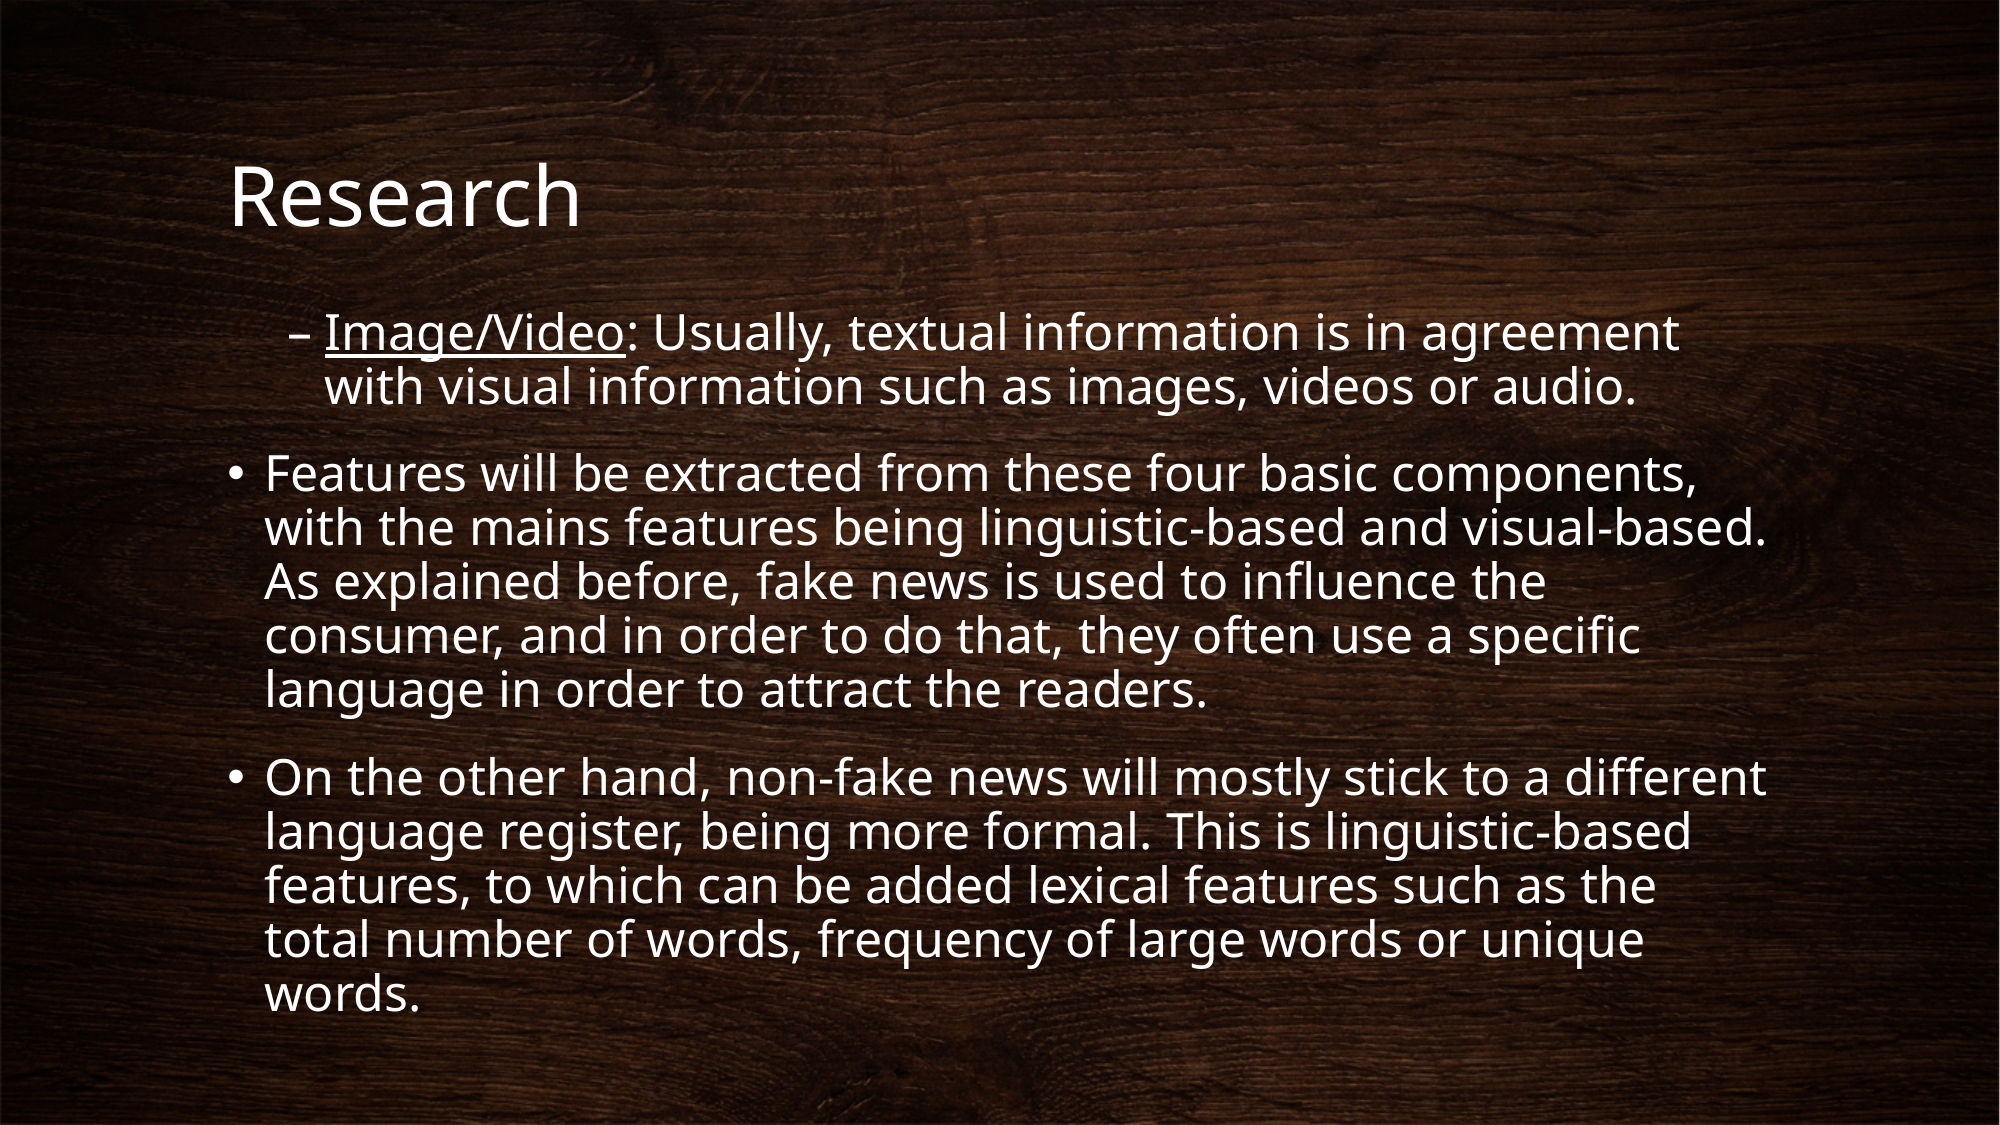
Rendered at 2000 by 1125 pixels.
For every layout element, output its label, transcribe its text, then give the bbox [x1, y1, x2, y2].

picture [0, 0, 2000, 1125]
title Research [212, 62, 1788, 250]
list Image/Video: Usually, textual information is in agreement with visual information such as images, videos or audio. Features will be extracted from these four basic components, with the mains features being linguistic-based and visual-based. As explained before, fake news is used to influence the consumer, and in order to do that, they often use a specific language in order to attract the readers. On the other hand, non-fake news will mostly stick to a different language register, being more formal. This is linguistic-based features, to which can be added lexical features such as the total number of words, frequency of large words or unique words. [212, 299, 1788, 1013]
